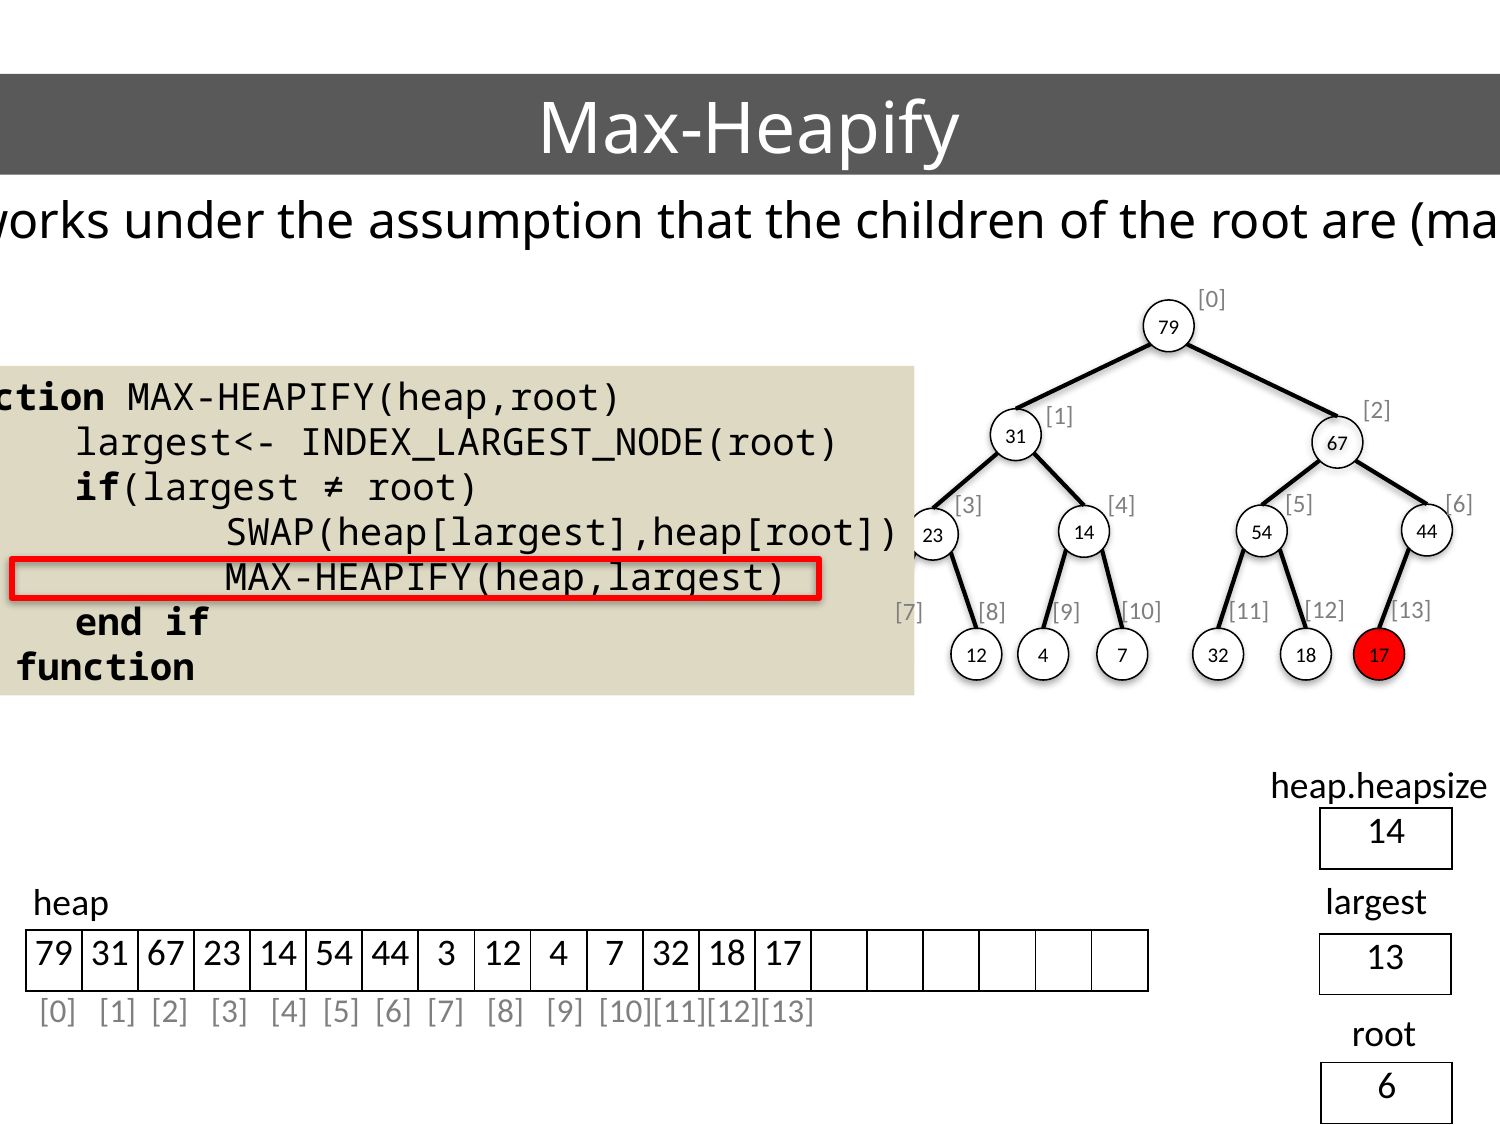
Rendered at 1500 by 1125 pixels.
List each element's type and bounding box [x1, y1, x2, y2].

text_box [1337, 1001, 1456, 1062]
table_header [1322, 1063, 1451, 1123]
text_box [1310, 869, 1472, 929]
table_header [700, 931, 754, 981]
table_header [251, 931, 305, 981]
table_header [756, 931, 810, 981]
text_box [0, 274, 1489, 696]
table_header [1321, 814, 1451, 868]
text_box [0, 181, 1500, 257]
table_header [1036, 931, 1091, 990]
table_header [1092, 931, 1147, 990]
table_header [27, 931, 81, 981]
text_box [24, 981, 838, 1037]
table_header [588, 931, 642, 981]
table_header [307, 931, 361, 981]
table_header [812, 931, 866, 990]
text_box [18, 870, 125, 931]
table_header [980, 931, 1035, 990]
table_header [475, 931, 530, 981]
table_header [868, 931, 922, 990]
table_header [83, 931, 137, 981]
table_header [195, 931, 249, 981]
table_header [644, 931, 698, 981]
table_header [139, 931, 193, 981]
text_box [0, 73, 1500, 175]
text_box [1255, 753, 1500, 814]
table_header [924, 931, 978, 990]
table_header [1320, 935, 1450, 994]
table_header [531, 931, 586, 981]
table_header [419, 931, 474, 981]
table_header [363, 931, 417, 981]
